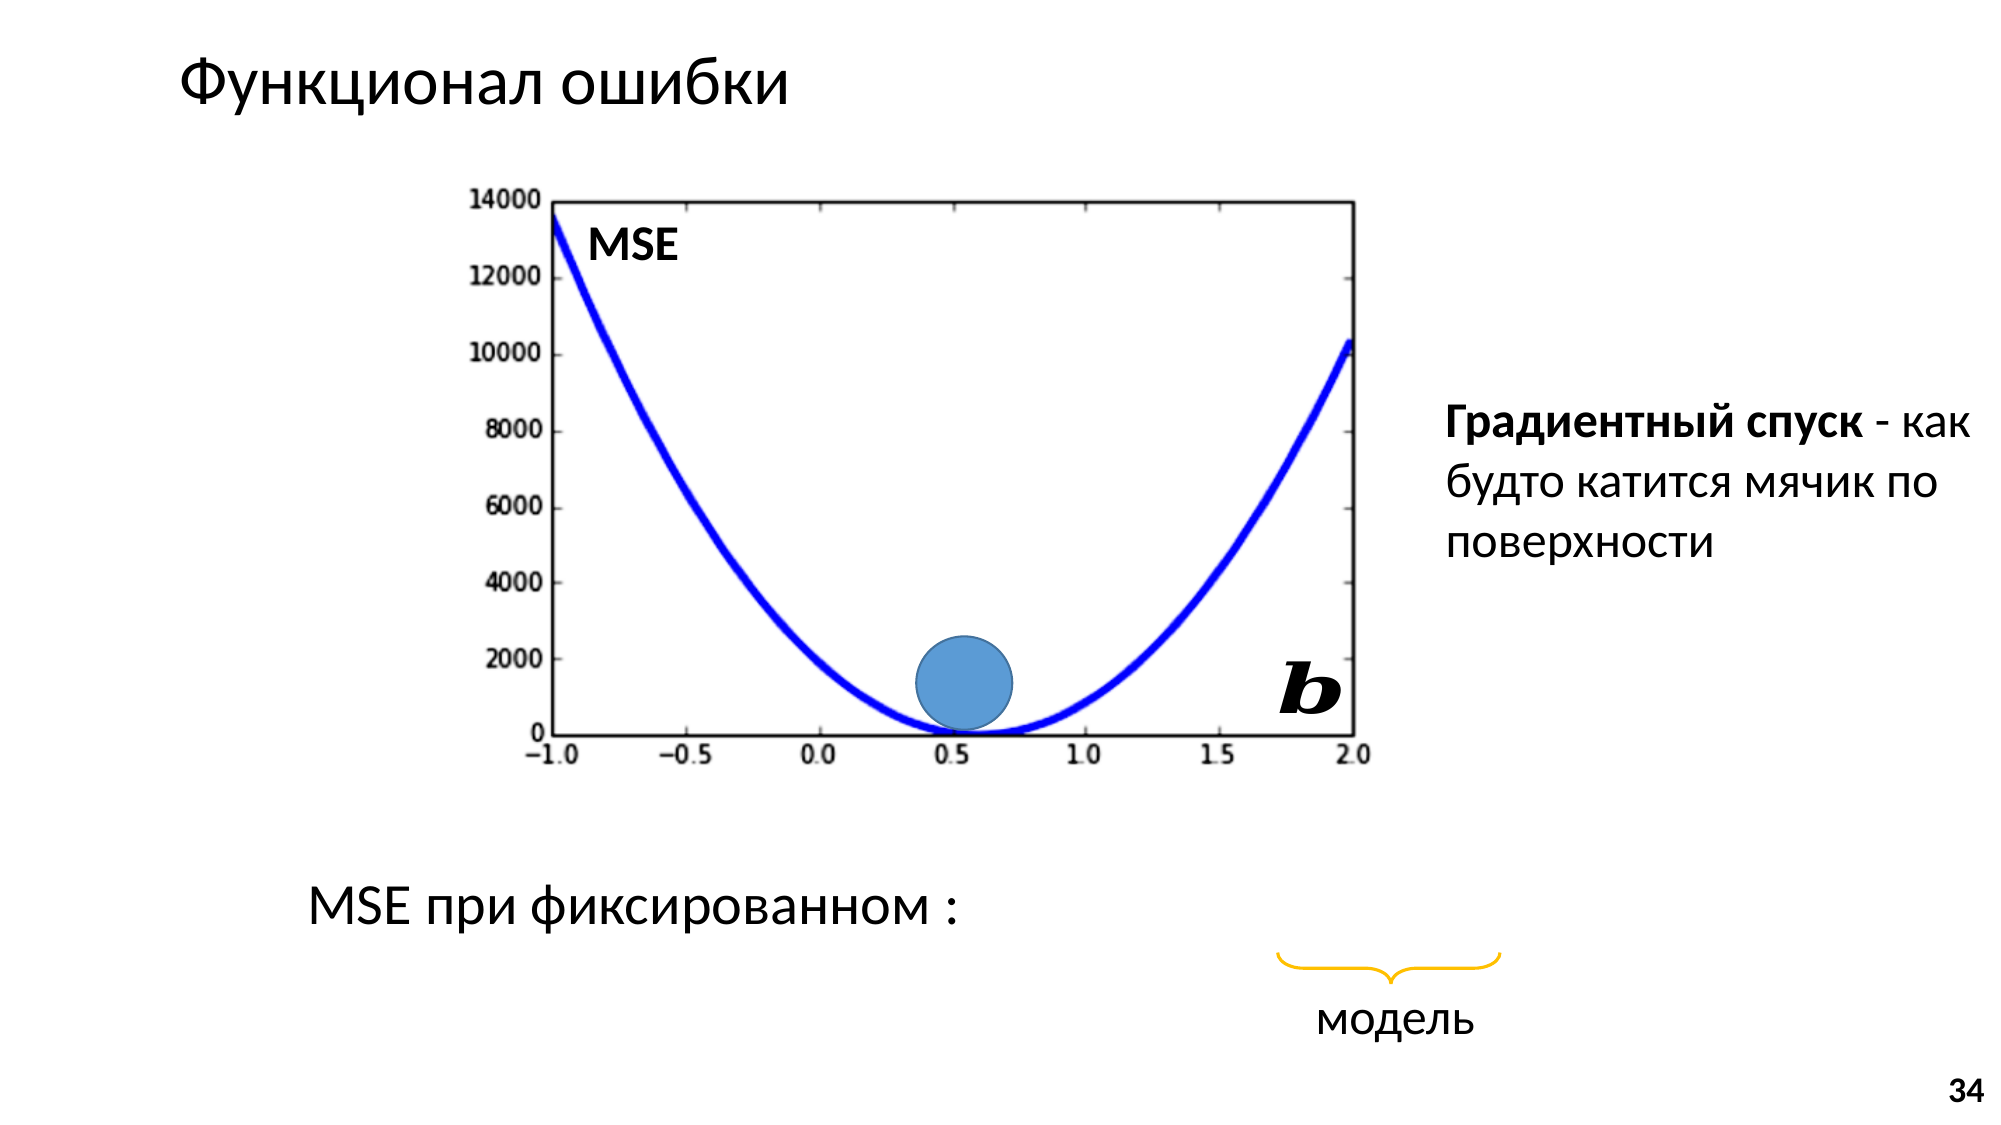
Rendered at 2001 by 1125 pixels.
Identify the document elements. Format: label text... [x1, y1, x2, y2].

text_box Градиентный спуск - как будто катится мячик по поверхности [1430, 380, 2000, 575]
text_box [466, 176, 1417, 782]
title Функционал ошибки [164, 37, 1956, 127]
slide_number 34 [1549, 1058, 2000, 1119]
text_box [1276, 952, 1502, 977]
text_box модель [1300, 977, 1490, 1052]
